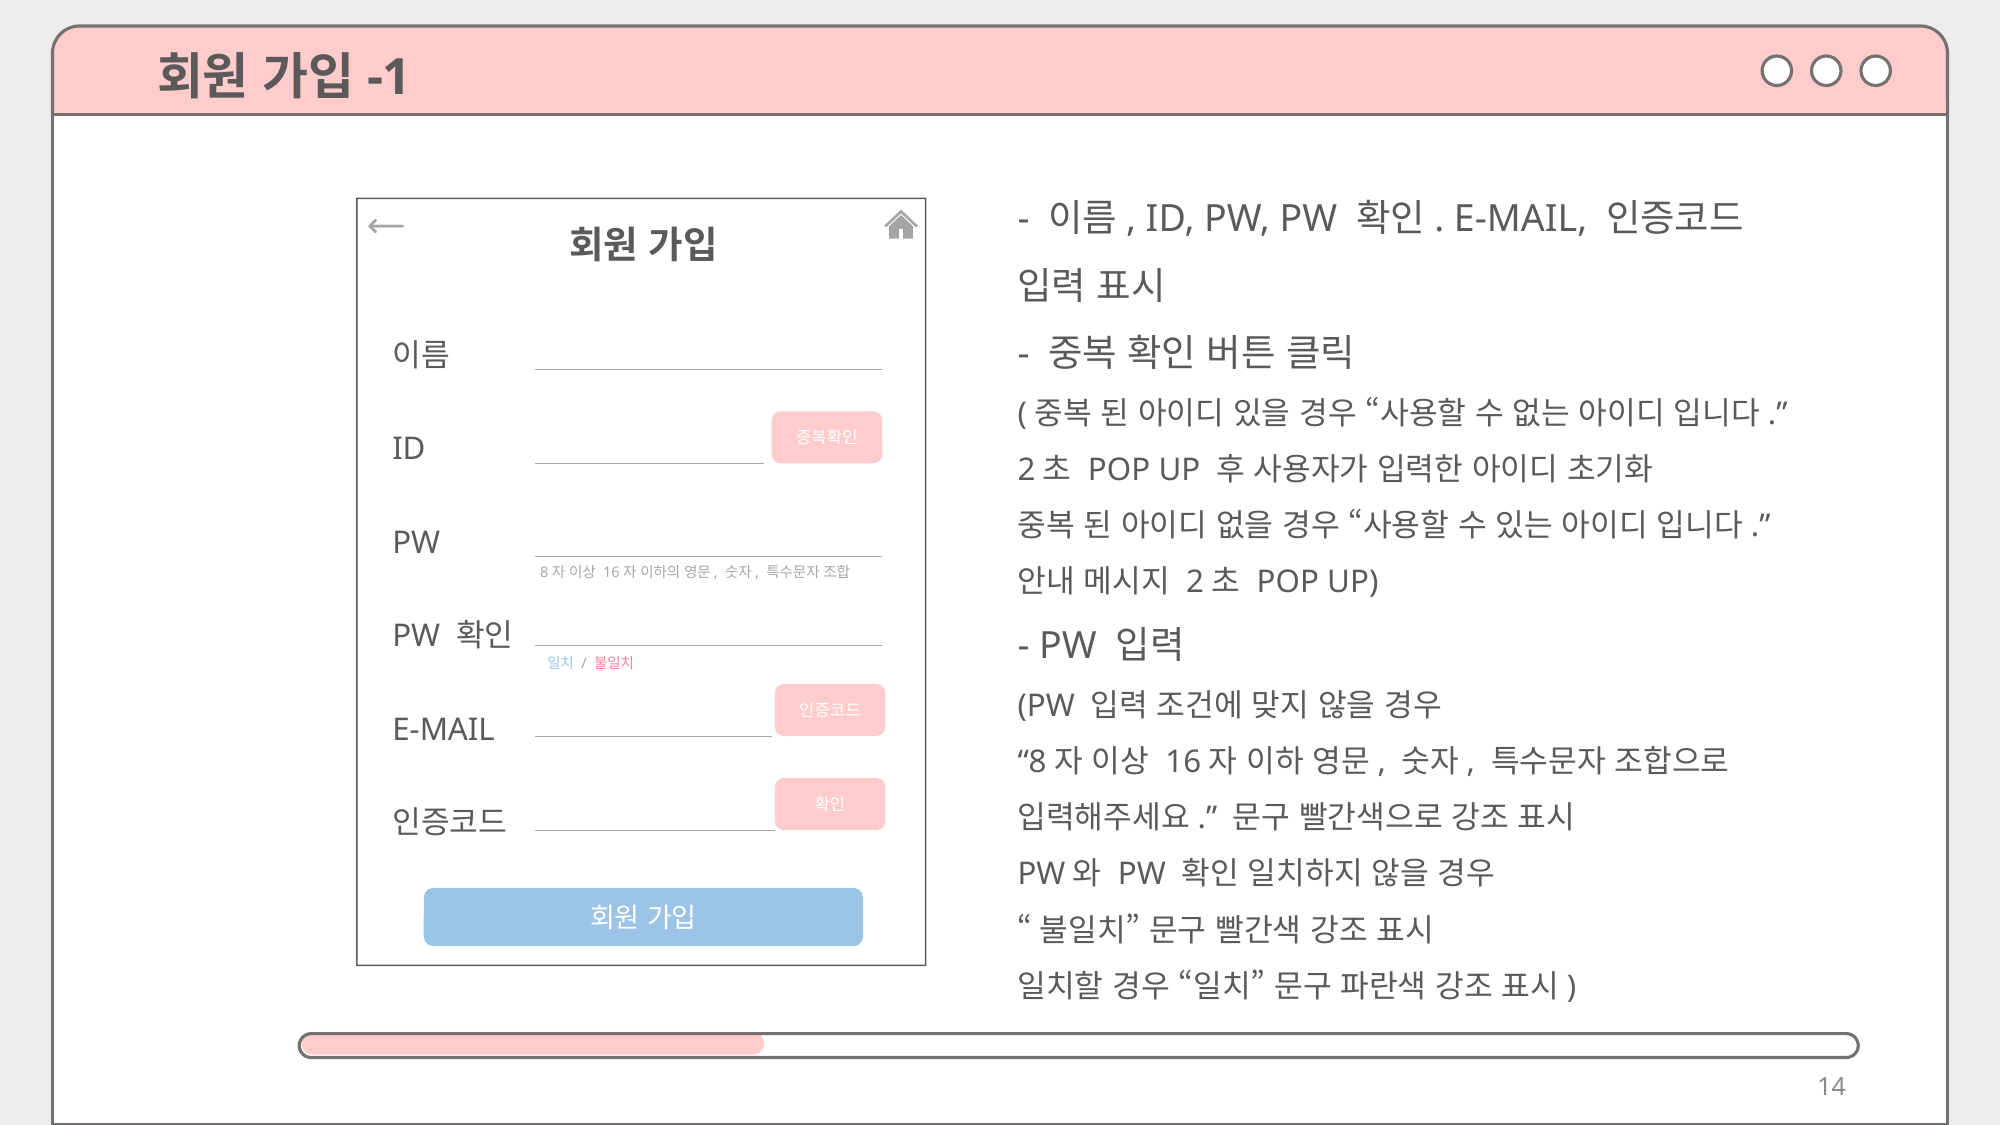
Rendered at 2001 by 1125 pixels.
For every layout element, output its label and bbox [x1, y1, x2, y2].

picture [882, 205, 920, 243]
picture [367, 207, 405, 245]
text_box [52, 26, 1948, 1125]
